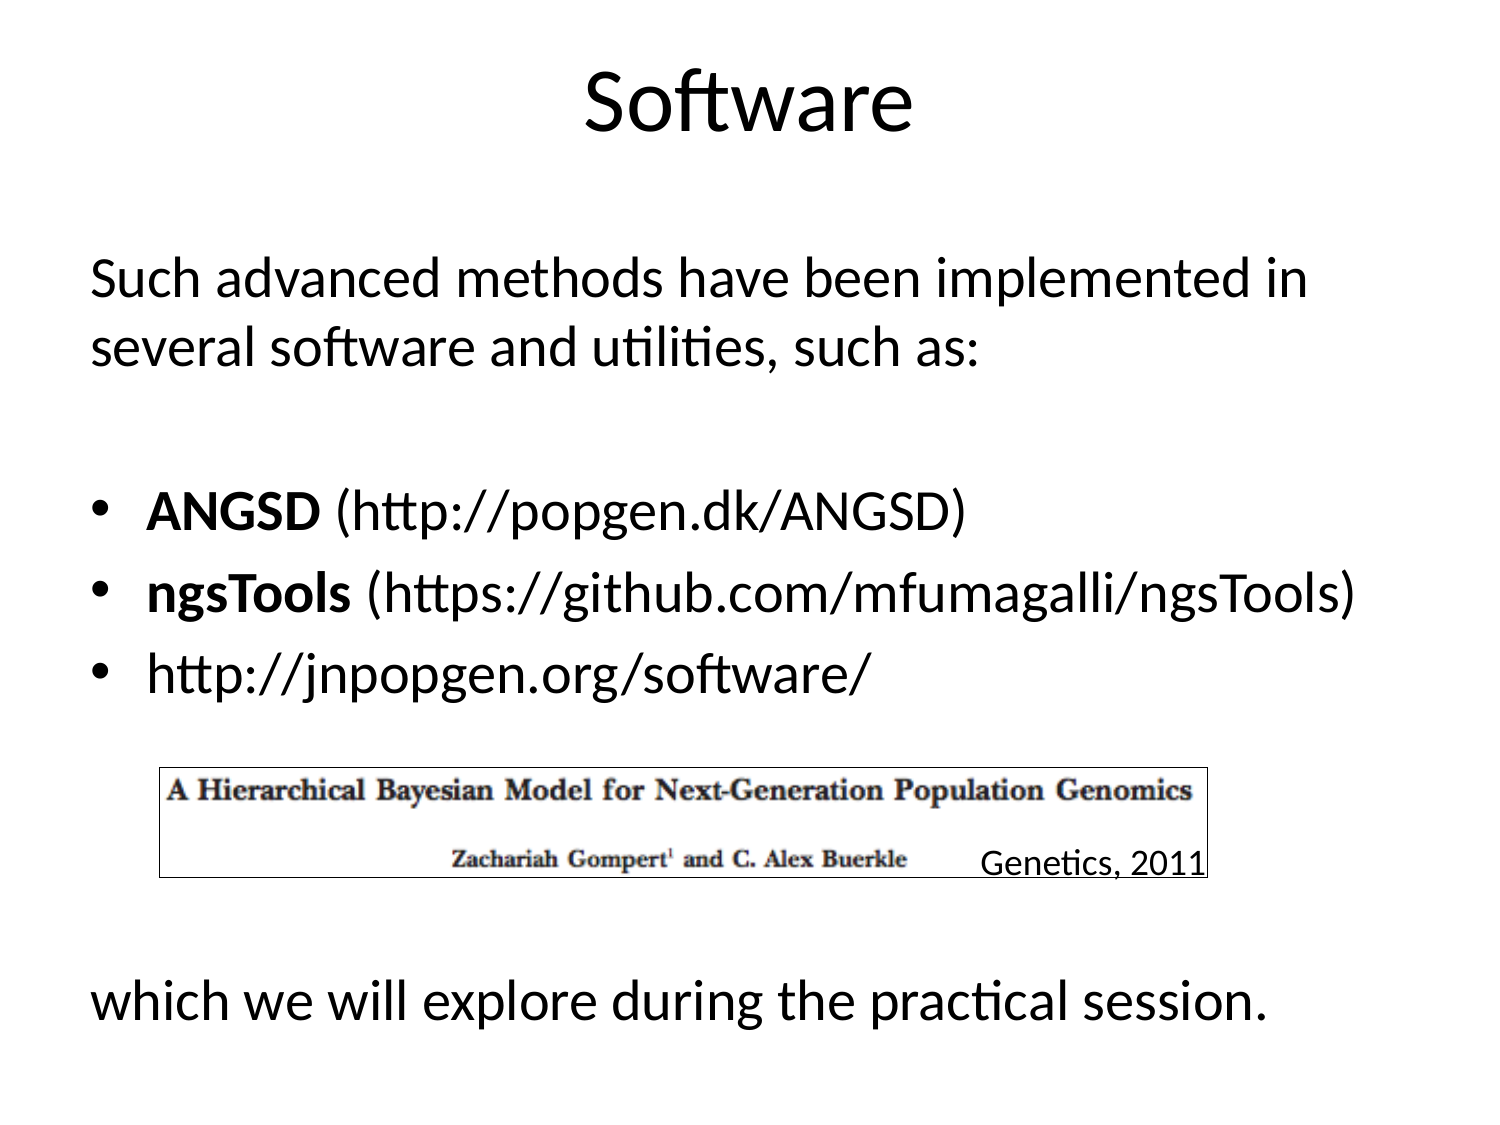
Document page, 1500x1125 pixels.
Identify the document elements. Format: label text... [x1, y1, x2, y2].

picture [159, 767, 1208, 879]
list Such advanced methods have been implemented in several software and utilities, such as: ANGSD (http://popgen.dk/ANGSD) ngsTools (https://github.com/mfumagalli/ngsTools) http://jnpopgen.org/software/ which we will explore during the practical session. [75, 231, 1425, 1042]
title Software [75, 0, 1425, 189]
text_box Genetics, 2011 [965, 830, 1222, 891]
